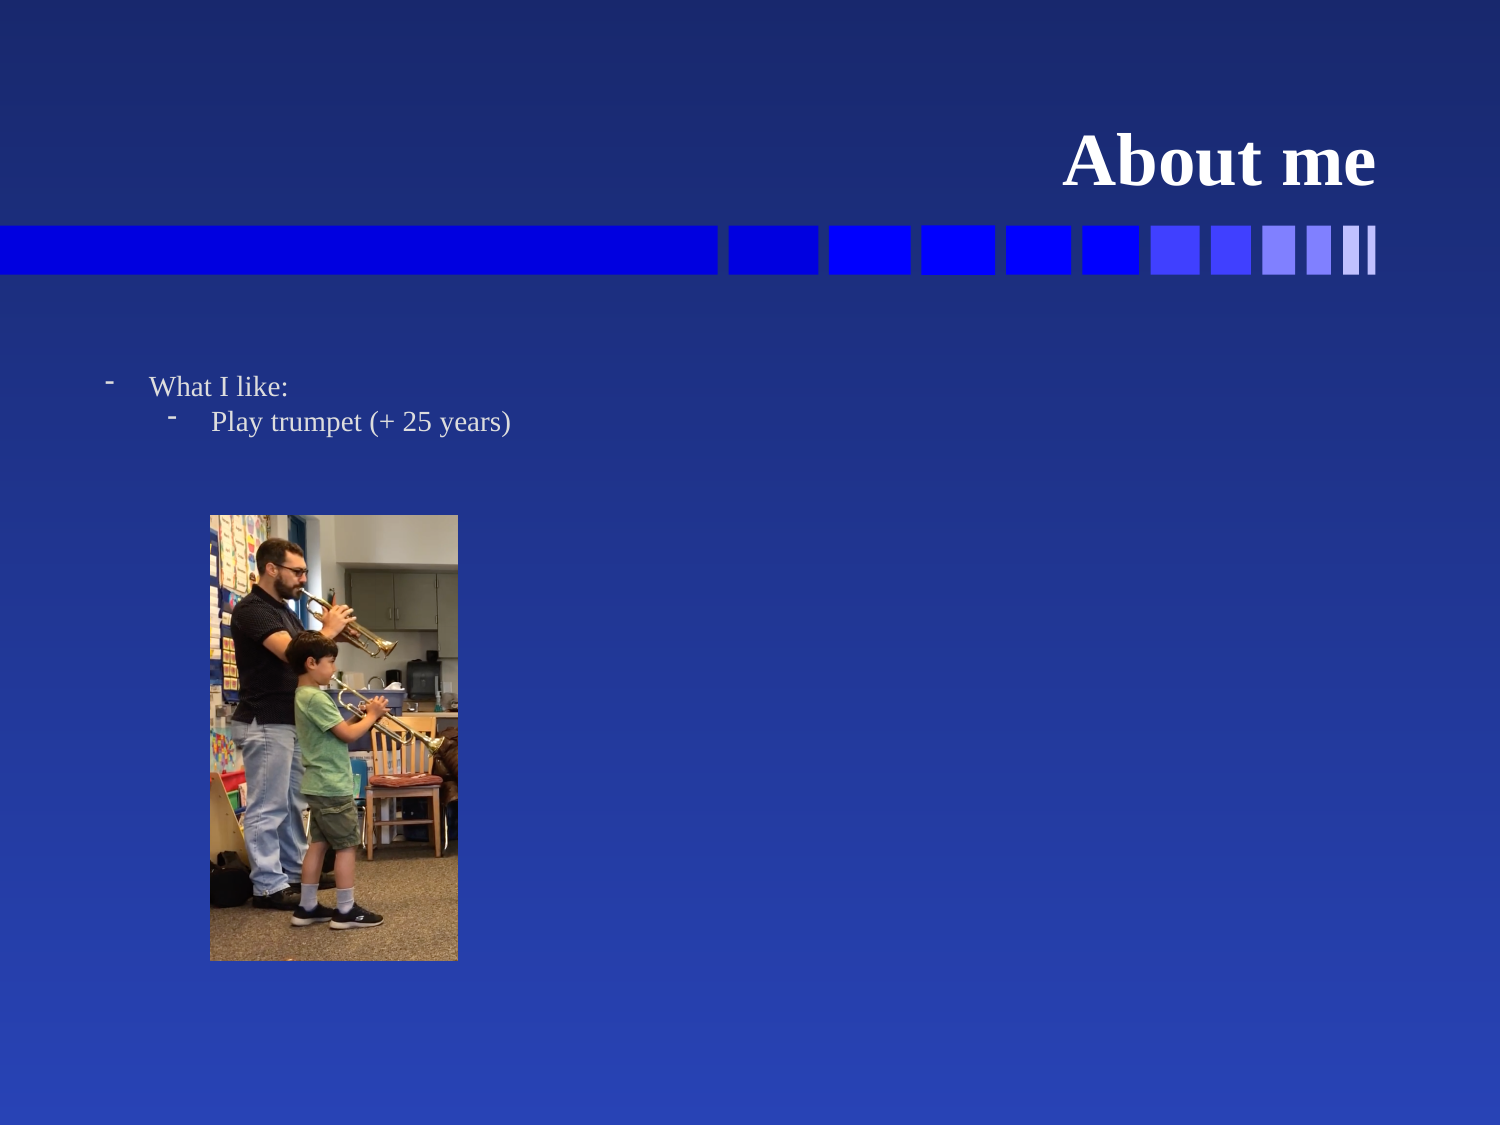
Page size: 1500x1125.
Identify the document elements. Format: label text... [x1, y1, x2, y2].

text_box What I like: Play trumpet (+ 25 years) [97, 359, 571, 445]
picture [209, 515, 459, 961]
title About me [208, 21, 1385, 210]
